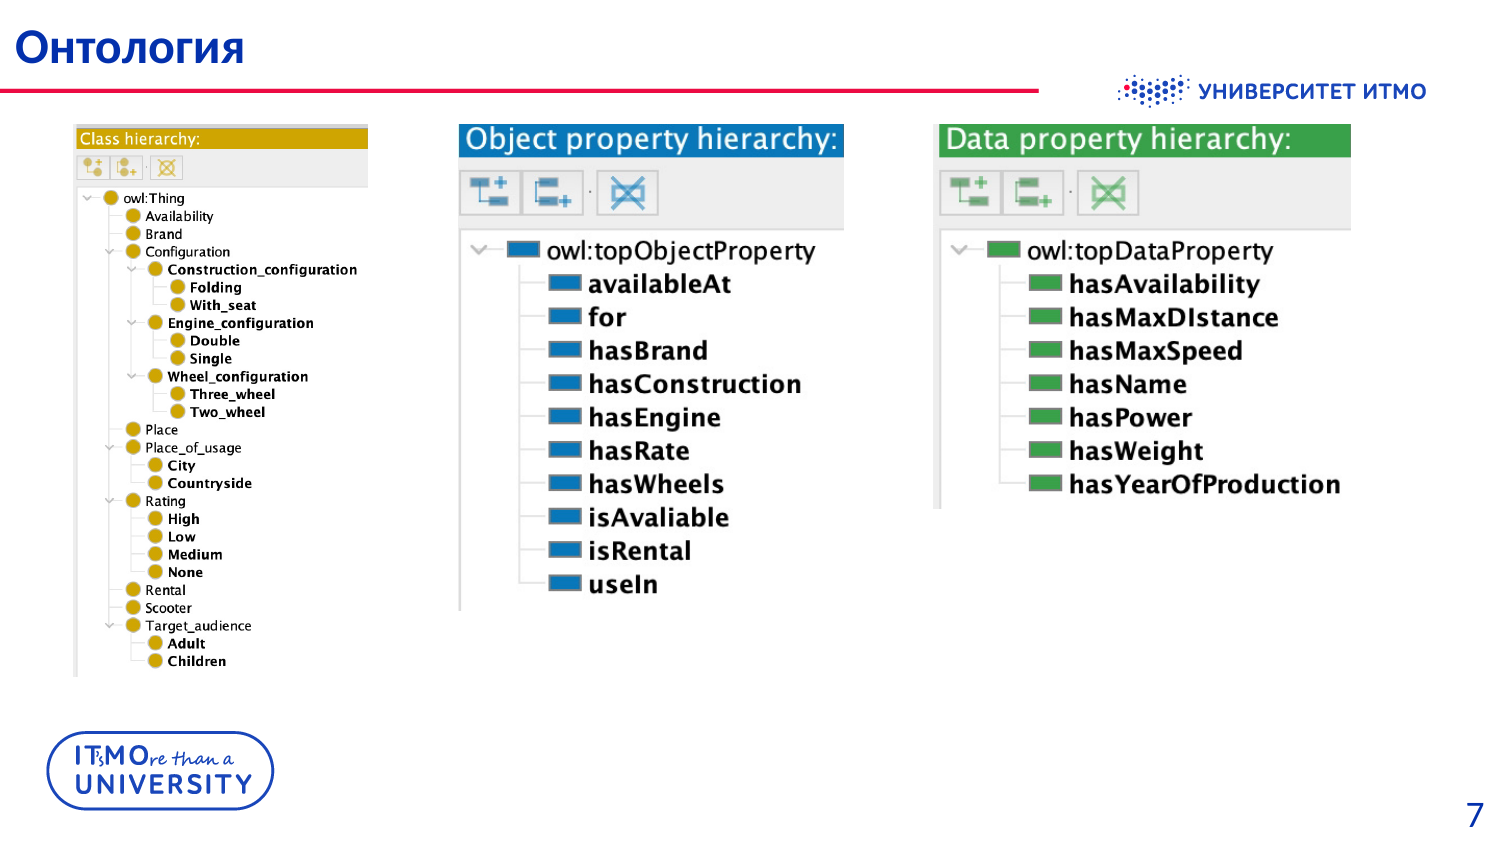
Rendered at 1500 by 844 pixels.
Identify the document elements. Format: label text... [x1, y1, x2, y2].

text_box 7 [1450, 783, 1500, 843]
picture [0, 0, 1500, 844]
title Онтология [0, 9, 946, 79]
